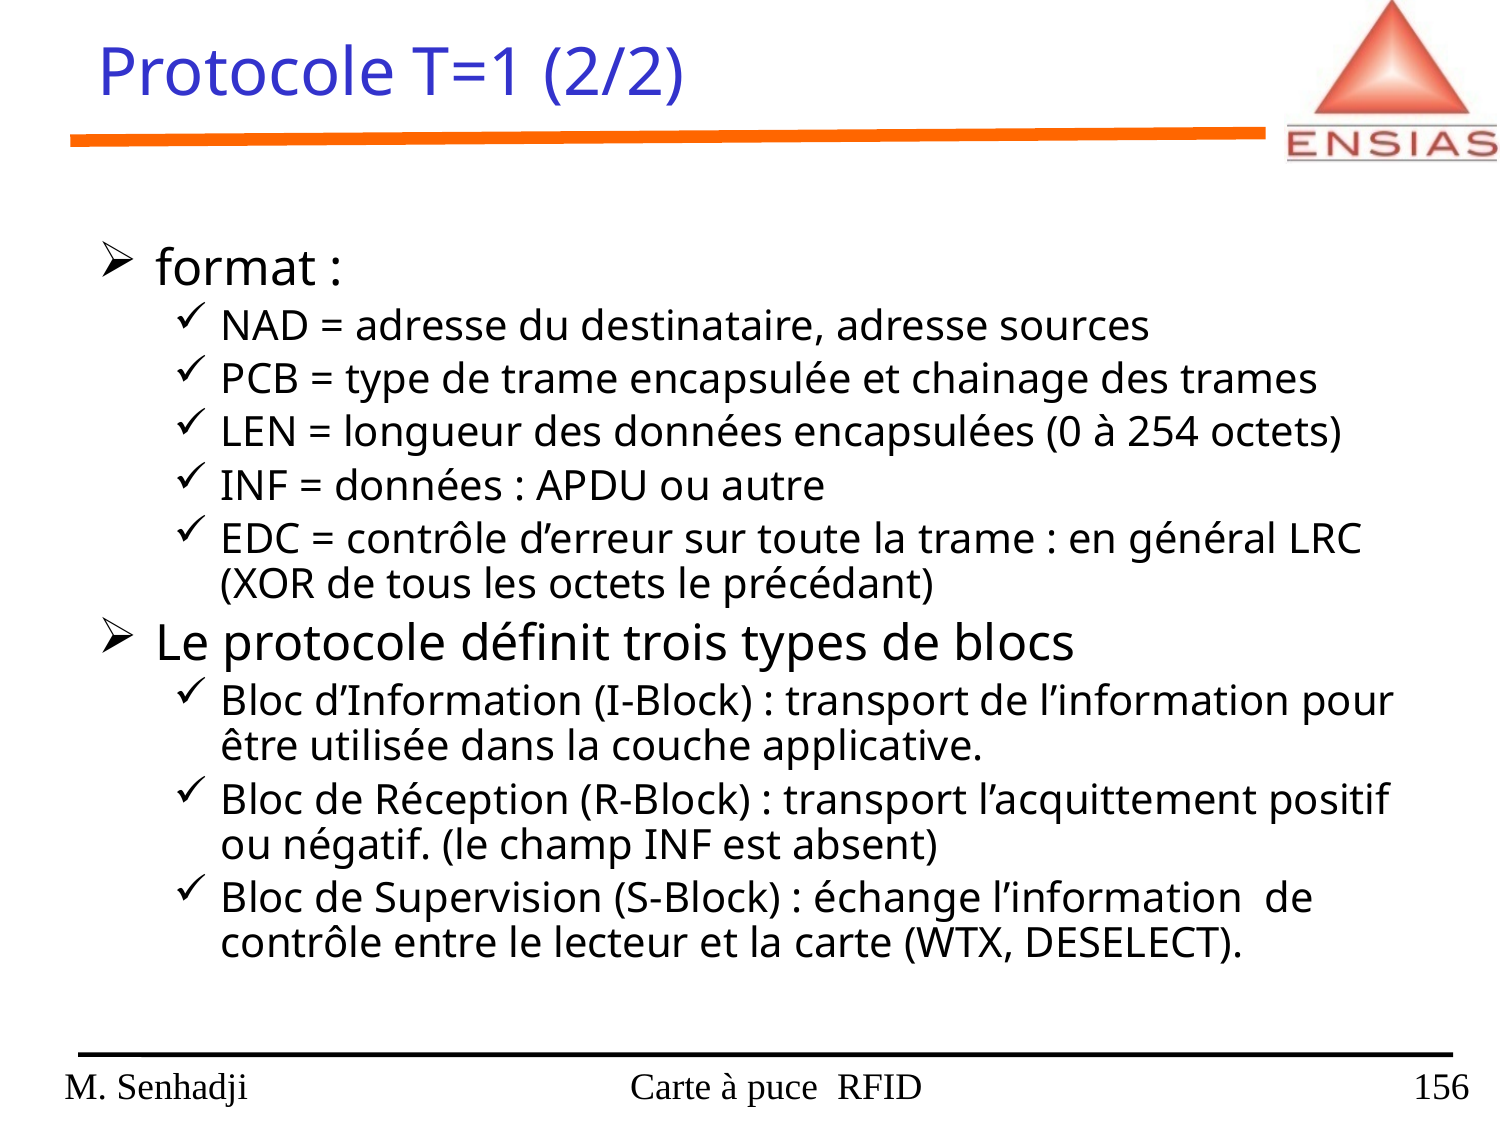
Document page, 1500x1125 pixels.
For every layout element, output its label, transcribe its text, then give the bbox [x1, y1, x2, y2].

picture [1284, 0, 1500, 164]
title Protocole T=1 (2/2) [81, 20, 1350, 118]
list format : NAD = adresse du destinataire, adresse sources PCB = type de trame encapsulée et chainage des trames LEN = longueur des données encapsulées (0 à 254 octets) INF = données : APDU ou autre EDC = contrôle d’erreur sur toute la trame : en général LRC (XOR de tous les octets le précédant) Le protocole définit trois types de blocs Bloc d’Information (I-Block) : transport de l’information pour être utilisée dans la couche applicative. Bloc de Réception (R-Block) : transport l’acquittement positif ou négatif. (le champ INF est absent) Bloc de Supervision (S-Block) : échange l’information de contrôle entre le lecteur et la carte (WTX, DESELECT). [83, 234, 1442, 1009]
